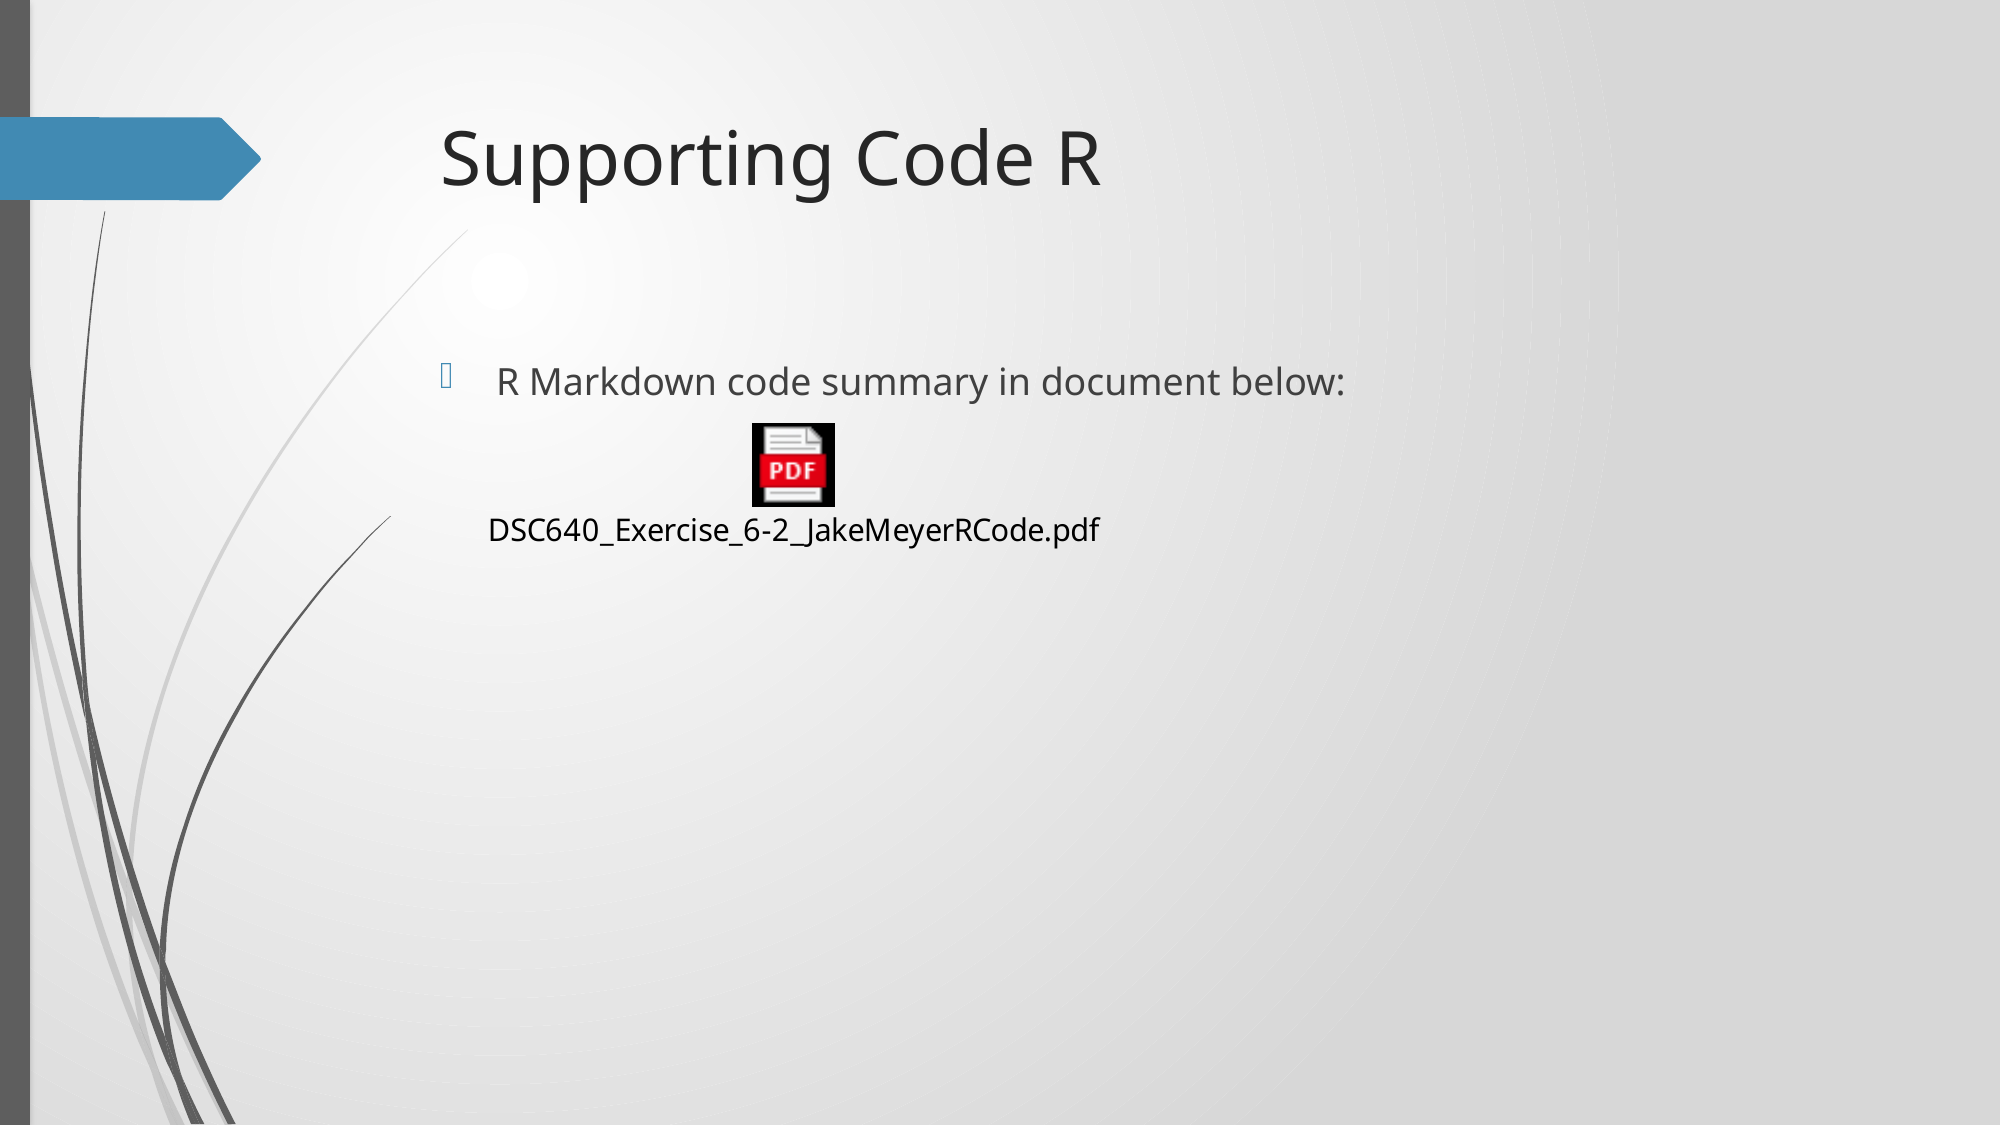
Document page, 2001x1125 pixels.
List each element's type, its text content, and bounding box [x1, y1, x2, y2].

title Supporting Code R [425, 102, 1888, 313]
list R Markdown code summary in document below: [424, 350, 1888, 970]
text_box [429, 423, 1157, 563]
